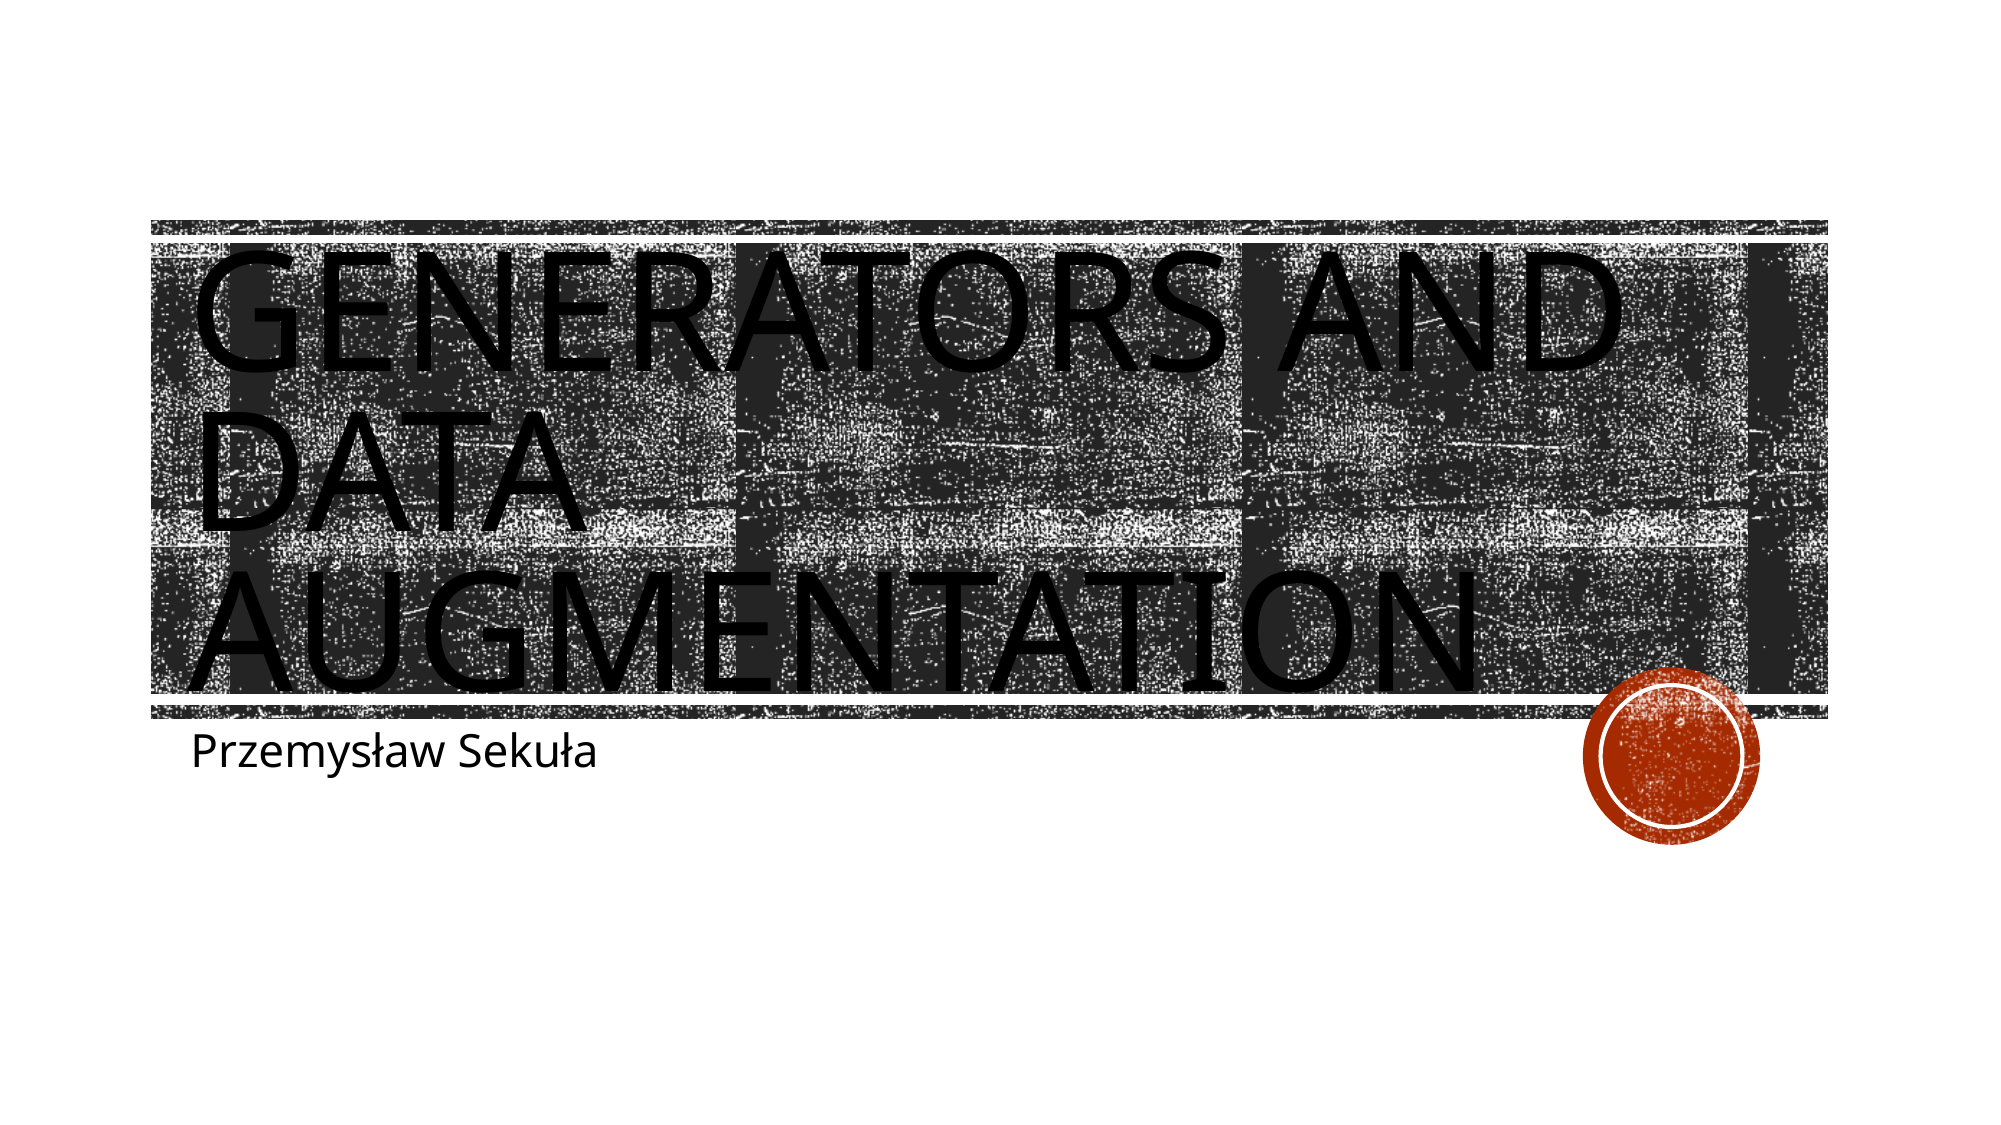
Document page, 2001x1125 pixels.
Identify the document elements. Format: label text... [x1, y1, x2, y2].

subtitle Przemysław Sekuła [175, 720, 1470, 896]
title Generators and Data Augmentation [172, 234, 1808, 733]
